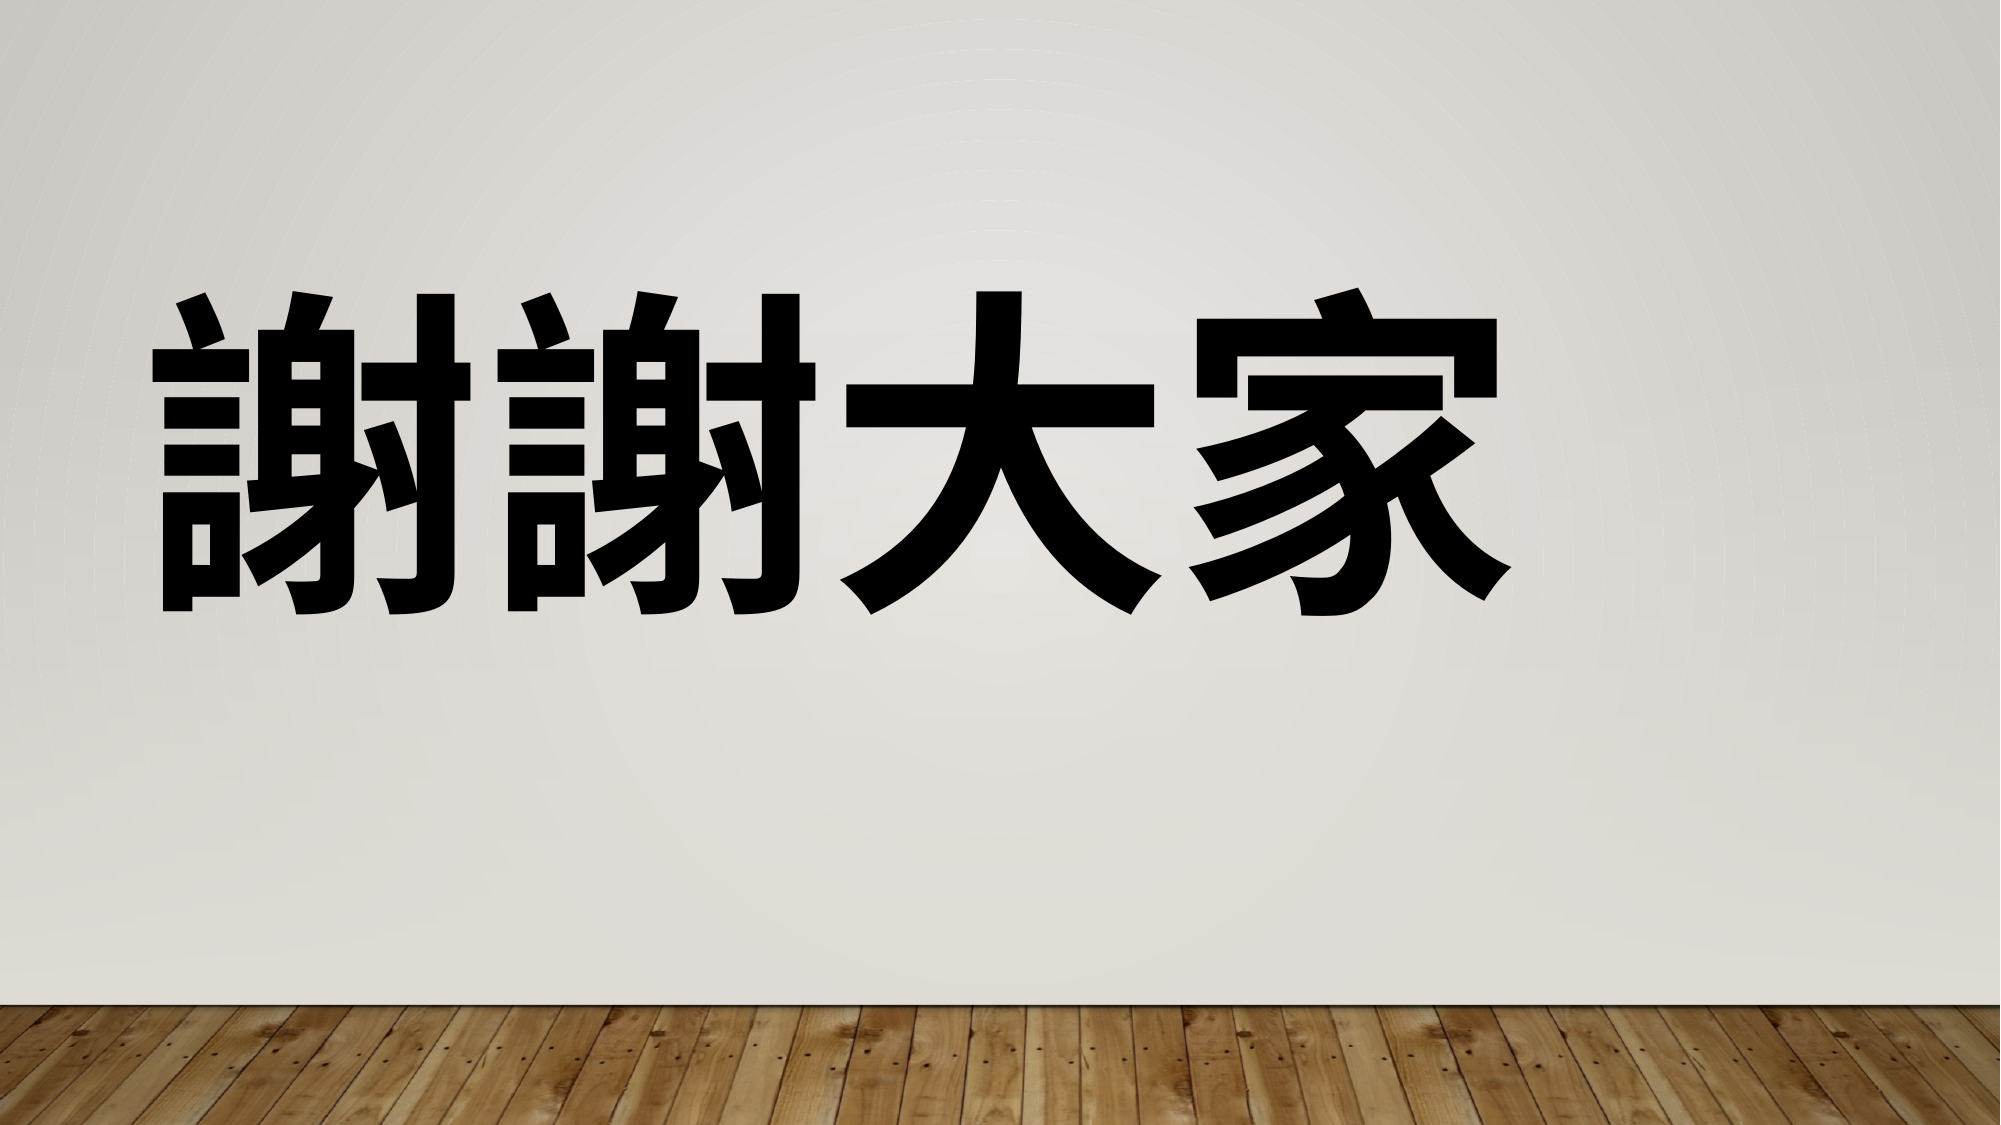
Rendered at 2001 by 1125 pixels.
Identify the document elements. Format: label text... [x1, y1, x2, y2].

text_box 謝謝大家 [121, 232, 1979, 663]
picture [0, 1005, 2000, 1125]
